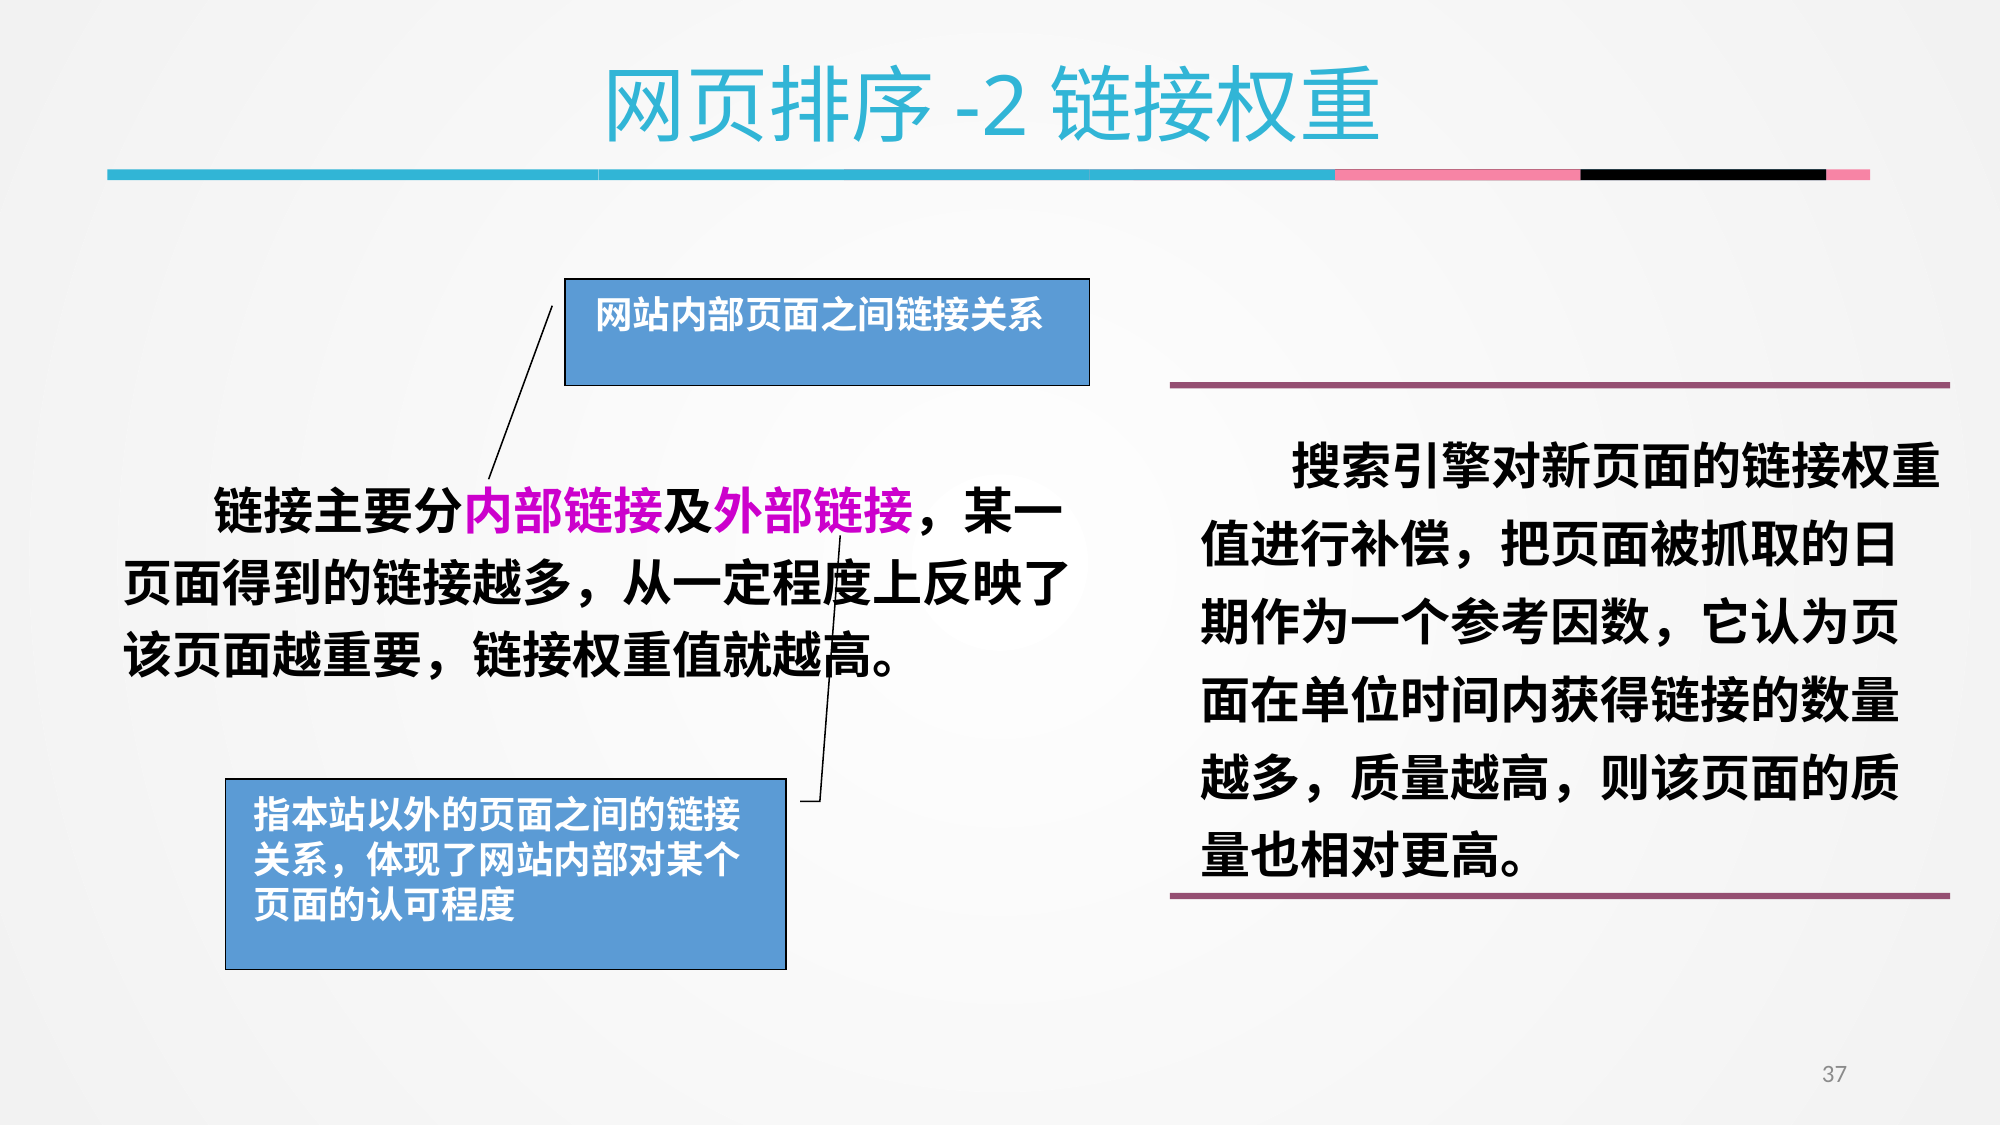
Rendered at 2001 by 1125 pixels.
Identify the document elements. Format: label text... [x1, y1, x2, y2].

text_box [1827, 168, 1871, 181]
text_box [225, 779, 786, 970]
text_box 链接主要分内部链接及外部链接，某一页面得到的链接越多，从一定程度上反映了该页面越重要，链接权重值就越高。 [107, 460, 1124, 691]
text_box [565, 279, 1090, 386]
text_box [107, 169, 1827, 181]
slide_number 37 [1412, 1042, 1863, 1103]
text_box 网页排序-2链接权重 [587, 44, 1398, 160]
text_box 搜索引擎对新页面的链接权重值进行补偿，把页面被抓取的日期作为一个参考因数，它认为页面在单位时间内获得链接的数量越多，质量越高，则该页面的质量也相对更高。 [1185, 408, 1957, 892]
